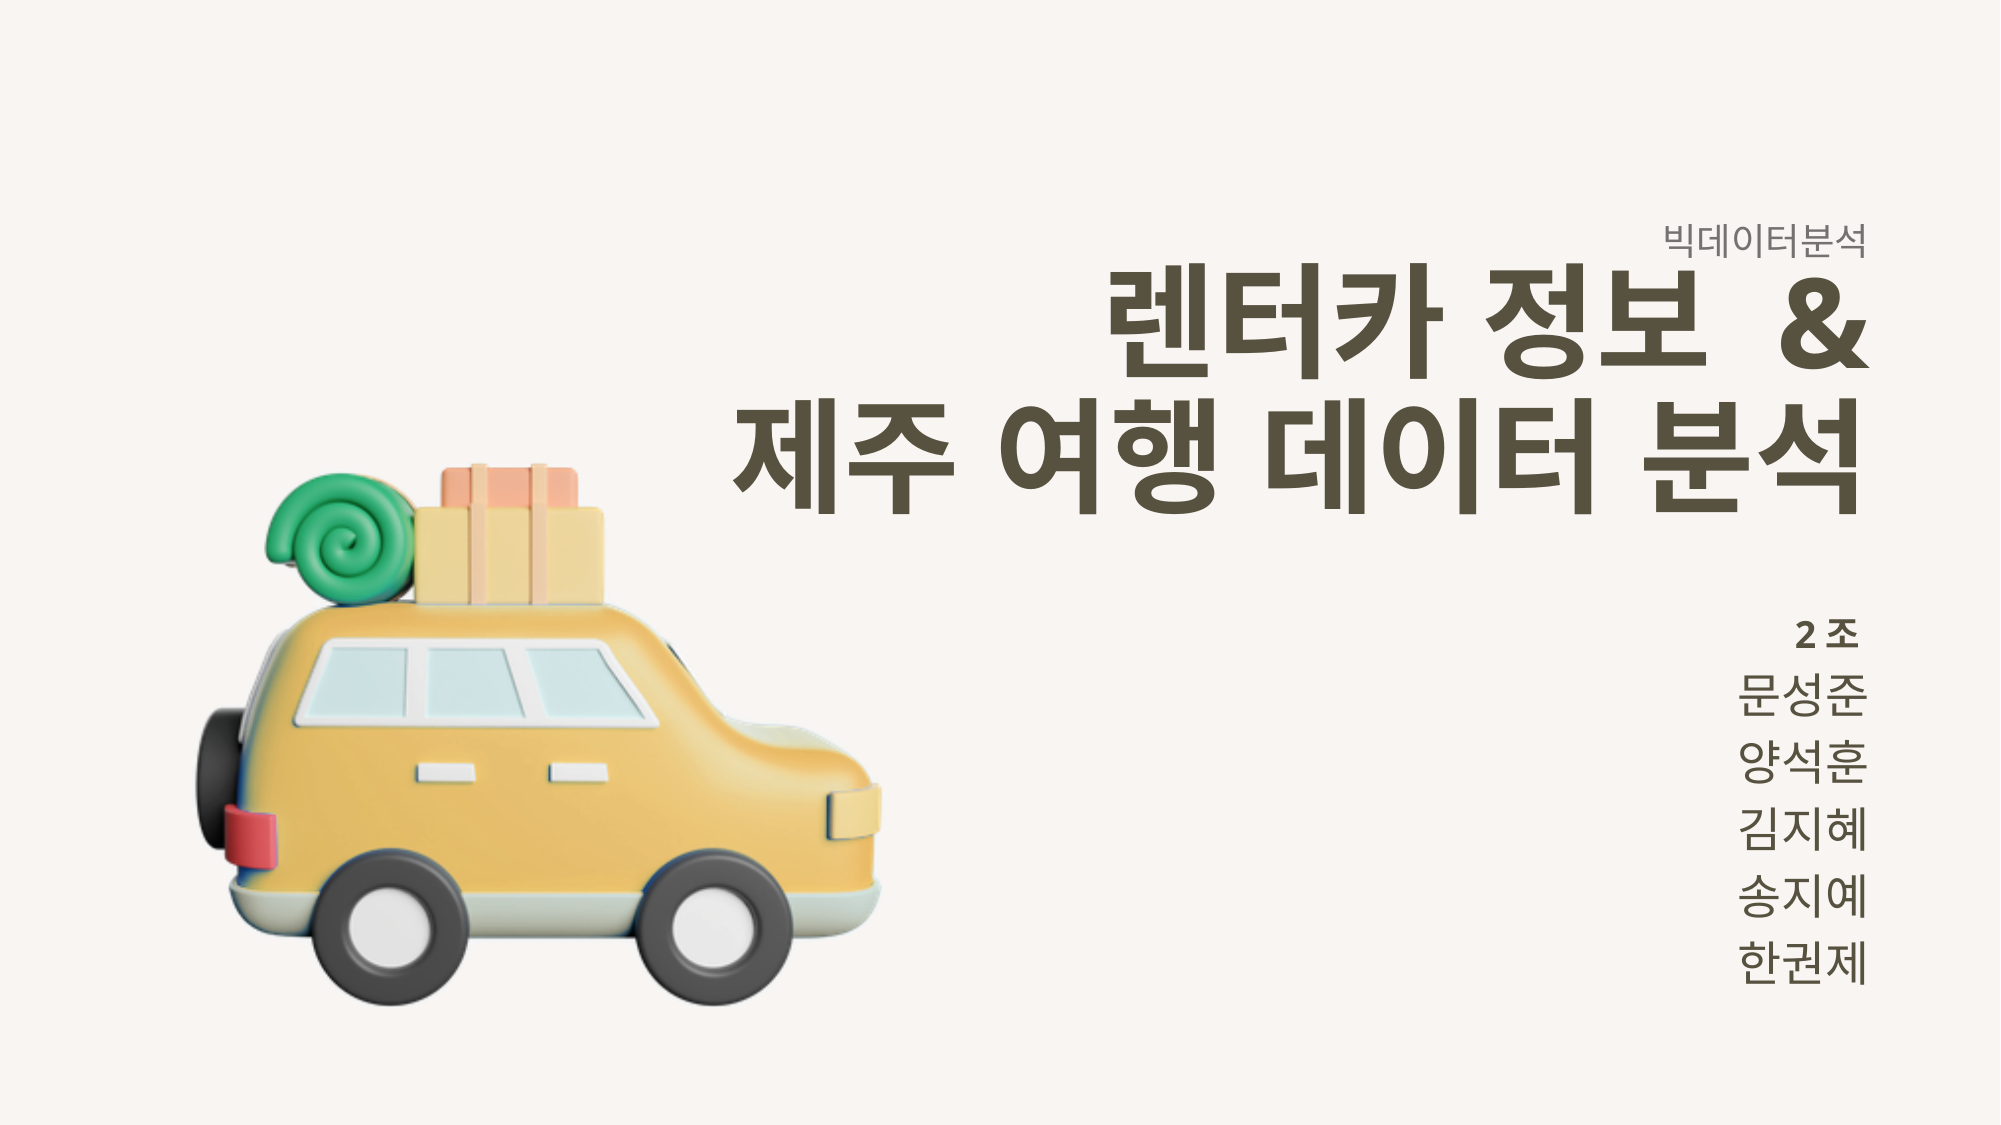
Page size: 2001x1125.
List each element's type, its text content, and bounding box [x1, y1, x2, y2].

title 렌터카 정보 & 제주 여행 데이터 분석 [612, 240, 1886, 538]
text_box 빅데이터분석 [1647, 210, 1885, 270]
picture [97, 389, 975, 1007]
subtitle 2조 문성준 양석훈 김지혜 송지예 한권제 [1135, 608, 1886, 1039]
